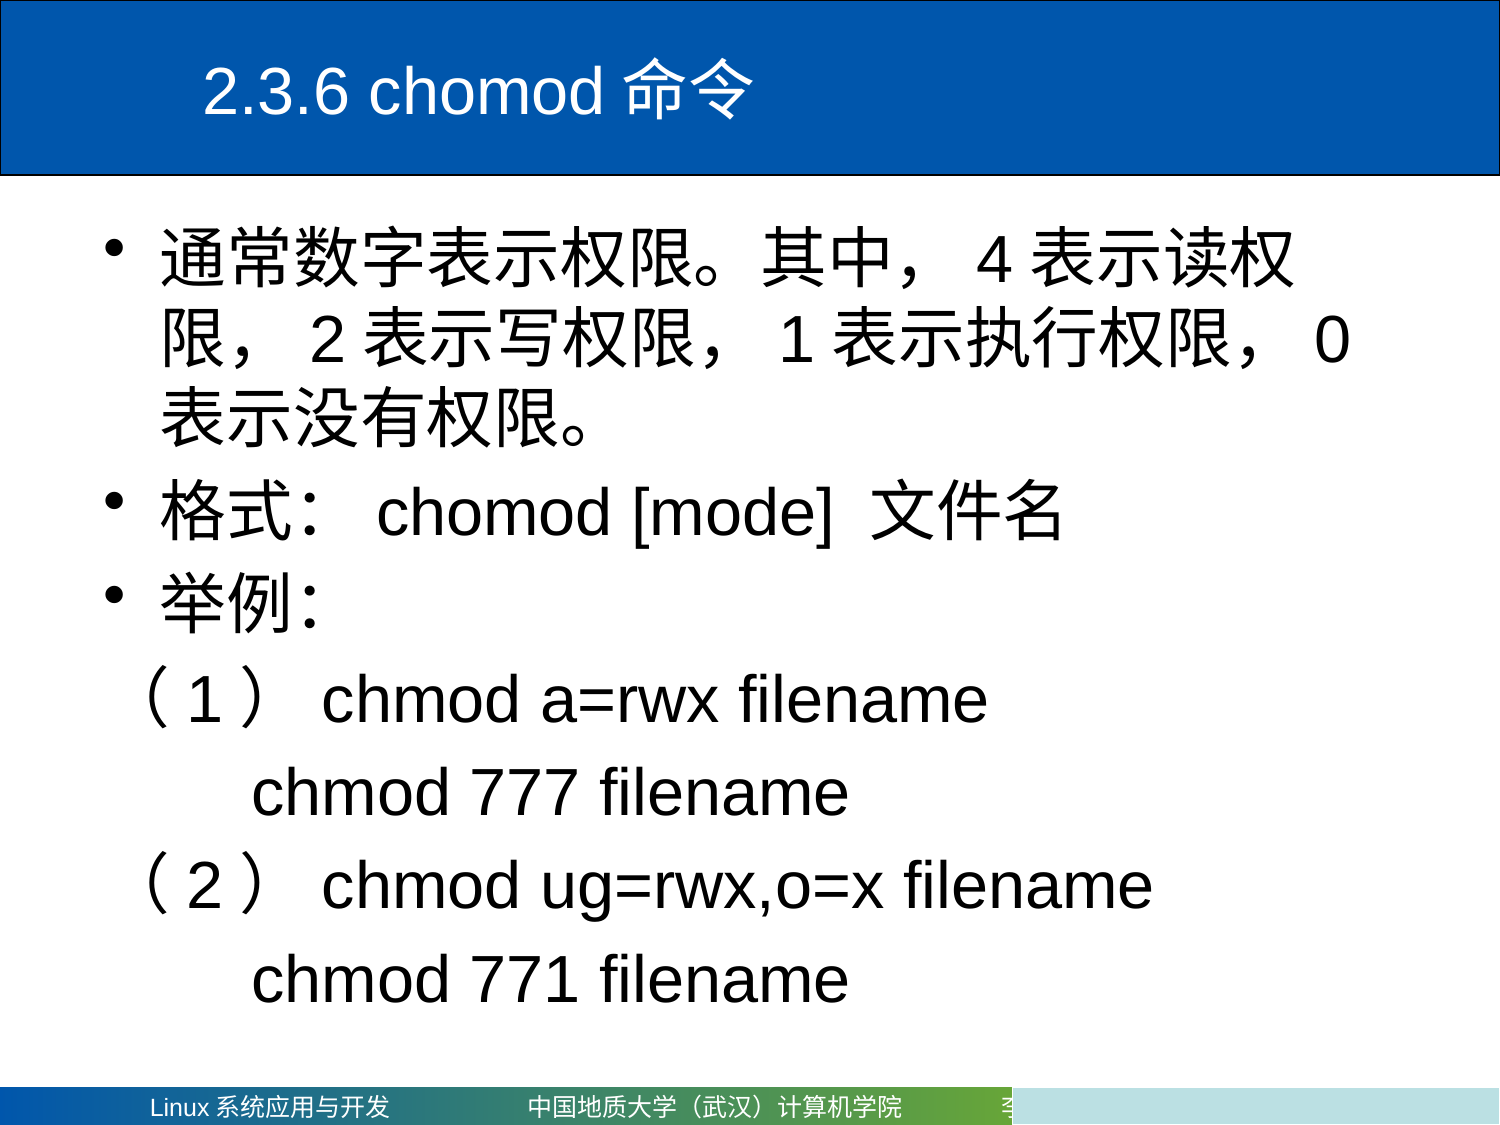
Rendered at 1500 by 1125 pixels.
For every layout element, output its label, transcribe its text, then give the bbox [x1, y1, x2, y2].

title 2.3.6 chomod命令 [187, 12, 1500, 163]
list 通常数字表示权限。其中，4表示读权限，2表示写权限，1表示执行权限，0表示没有权限。 格式：chomod [mode] 文件名 举例： （1）chmod a=rwx filename chmod 777 filename （2）chmod ug=rwx,o=x filename chmod 771 filename [88, 208, 1439, 951]
